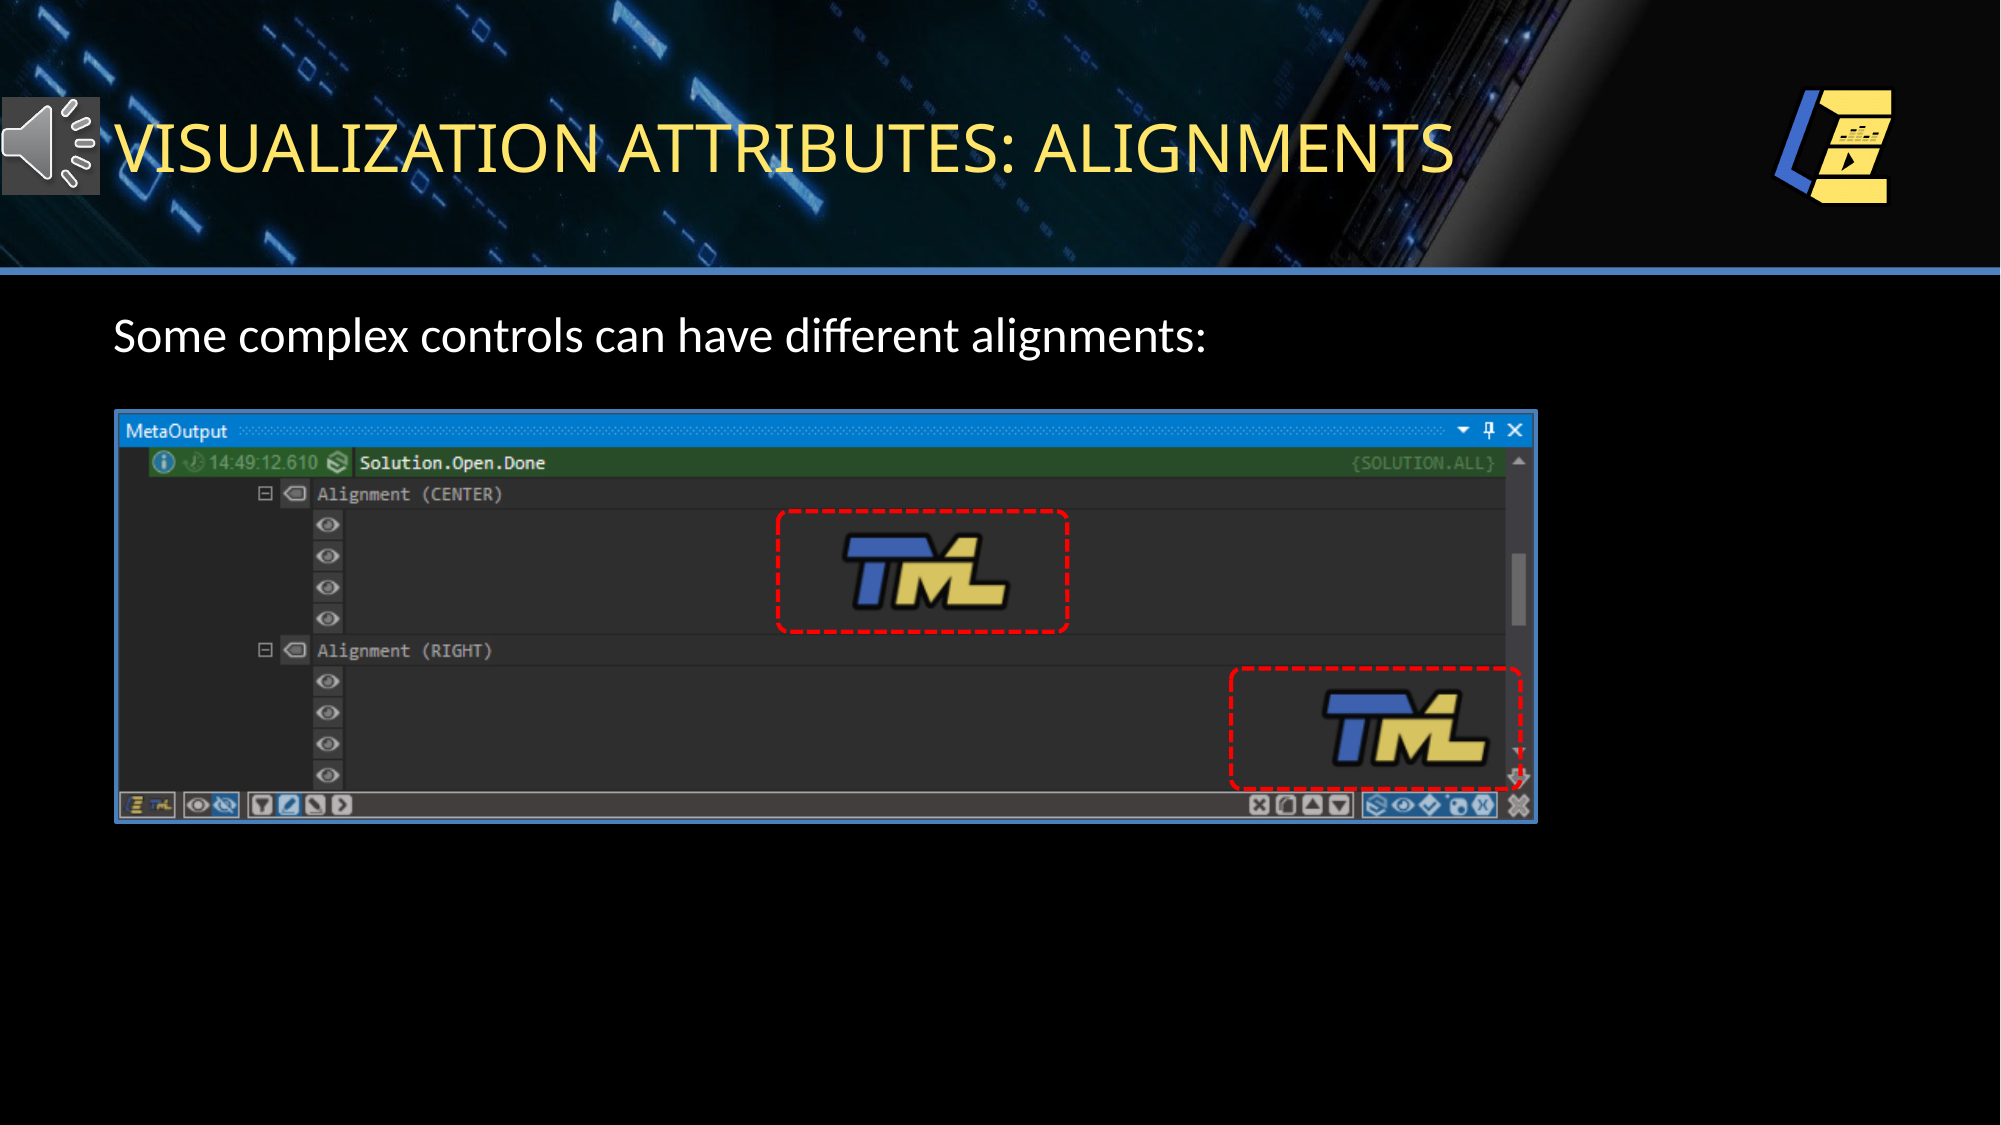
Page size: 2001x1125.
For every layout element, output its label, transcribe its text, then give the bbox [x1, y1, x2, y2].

title VISUALIZATION ATTRIBUTES: ALIGNMENTS [99, 62, 1904, 230]
list Some complex controls can have different alignments: [98, 295, 1902, 1064]
picture [0, 0, 2001, 1125]
